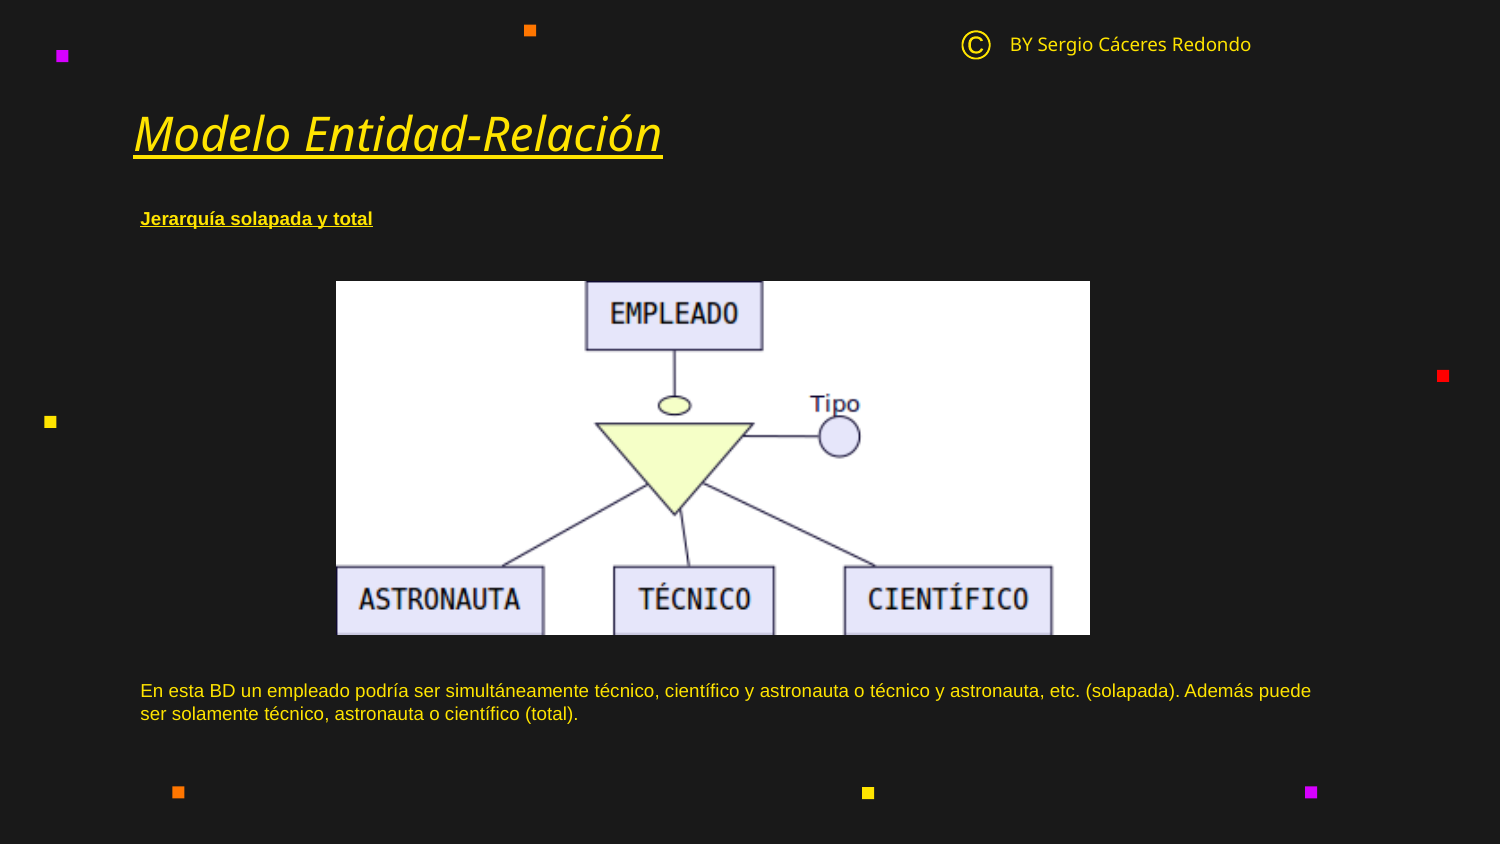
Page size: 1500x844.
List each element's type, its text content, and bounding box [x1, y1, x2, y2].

picture [336, 281, 1090, 635]
title Modelo Entidad-Relación [118, 88, 1382, 165]
text_box Jerarquía solapada y total En esta BD un empleado podría ser simultáneamente técnico, científico y astronauta o técnico y astronauta, etc. (solapada). Además puede ser solamente técnico, astronauta o científico (total). [125, 176, 1328, 754]
text_box BY Sergio Cáceres Redondo [994, 26, 1500, 62]
